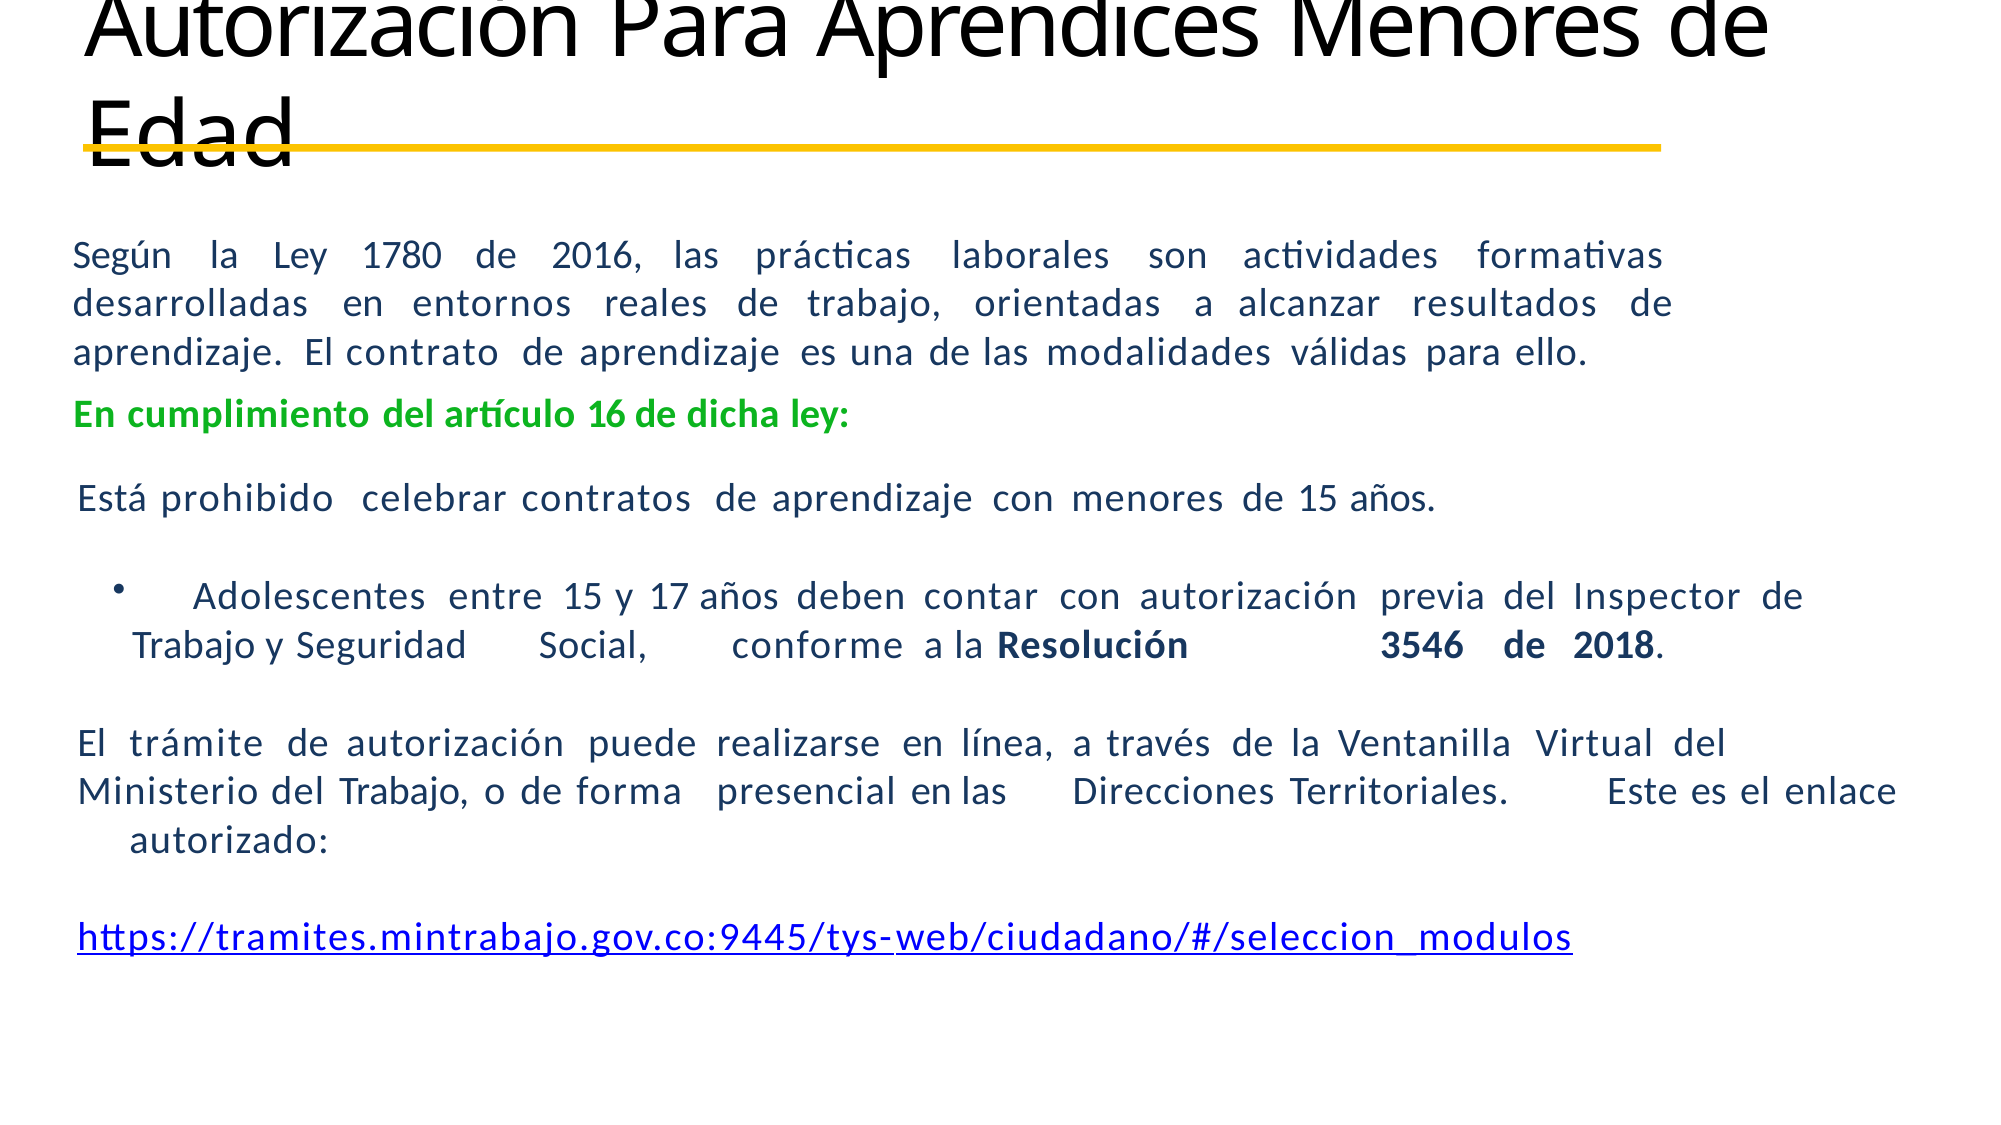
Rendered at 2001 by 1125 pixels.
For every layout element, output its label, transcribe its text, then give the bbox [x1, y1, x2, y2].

title Autorización Para Aprendices Menores de Edad [83, 0, 1845, 186]
text_box desarrolladas en entornos reales de trabajo, orientadas a alcanzar resultados de aprendizaje. El contrato de aprendizaje es una de las modalidades válidas para ello. En cumplimiento del artículo 16 de dicha ley: Está prohibido celebrar contratos de aprendizaje con menores de 15 años. Adolescentes entre 15 y 17 años deben contar con autorización previa del Inspector de Trabajo y Seguridad Social, conforme a la Resolución 3546 de 2018. El trámite de autorización puede realizarse en línea, a través de la Ventanilla Virtual del Ministerio del Trabajo, o de forma presencial en las Direcciones Territoriales. Este es el enlace autorizado: https://tramites.mintrabajo.gov.co:9445/tys-web/ciudadano/#/seleccion_modulos [71, 275, 1927, 959]
text_box [83, 144, 1662, 152]
text_box Según la Ley [71, 227, 331, 275]
text_box 1780 de 2016, [359, 227, 644, 275]
text_box las prácticas laborales son actividades formativas [672, 227, 1673, 275]
